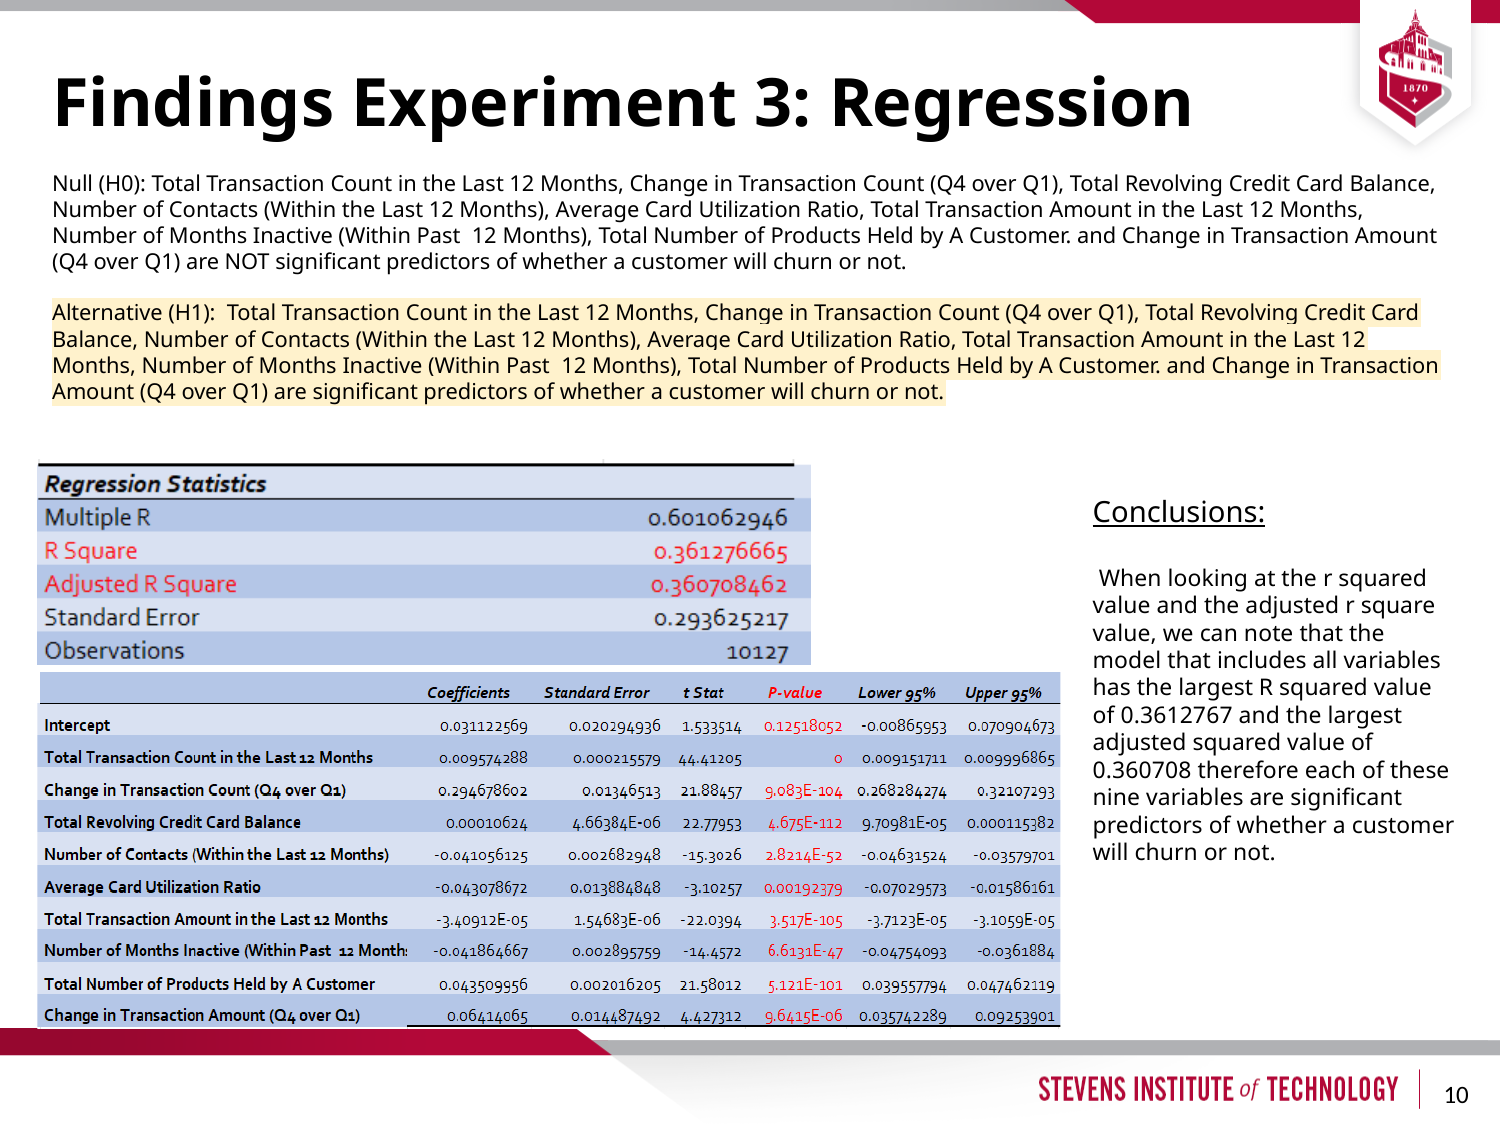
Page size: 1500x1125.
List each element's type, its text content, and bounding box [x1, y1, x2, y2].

list Null (H0): Total Transaction Count in the Last 12 Months, Change in Transaction Count (Q4 over Q1), Total Revolving Credit Card Balance, Number of Contacts (Within the Last 12 Months), Average Card Utilization Ratio, Total Transaction Amount in the Last 12 Months, Number of Months Inactive (Within Past 12 Months), Total Number of Products Held by A Customer. and Change in Transaction Amount (Q4 over Q1) are NOT significant predictors of whether a customer will churn or not. Alternative (H1): Total Transaction Count in the Last 12 Months, Change in Transaction Count (Q4 over Q1), Total Revolving Credit Card Balance, Number of Contacts (Within the Last 12 Months), Average Card Utilization Ratio, Total Transaction Amount in the Last 12 Months, Number of Months Inactive (Within Past 12 Months), Total Number of Products Held by A Customer. and Change in Transaction Amount (Q4 over Q1) are significant predictors of whether a customer will churn or not. [37, 154, 1463, 453]
picture [0, 672, 1500, 1125]
picture [36, 459, 811, 666]
title Findings Experiment 3: Regression [37, 45, 1338, 154]
slide_number ‹#› [1428, 1071, 1490, 1108]
text_box Conclusions: When looking at the r squared value and the adjusted r square value, we can note that the model that includes all variables has the largest R squared value of 0.3612767 and the largest adjusted squared value of 0.360708 therefore each of these nine variables are significant predictors of whether a customer will churn or not. [1077, 478, 1475, 881]
picture [0, 0, 1500, 160]
